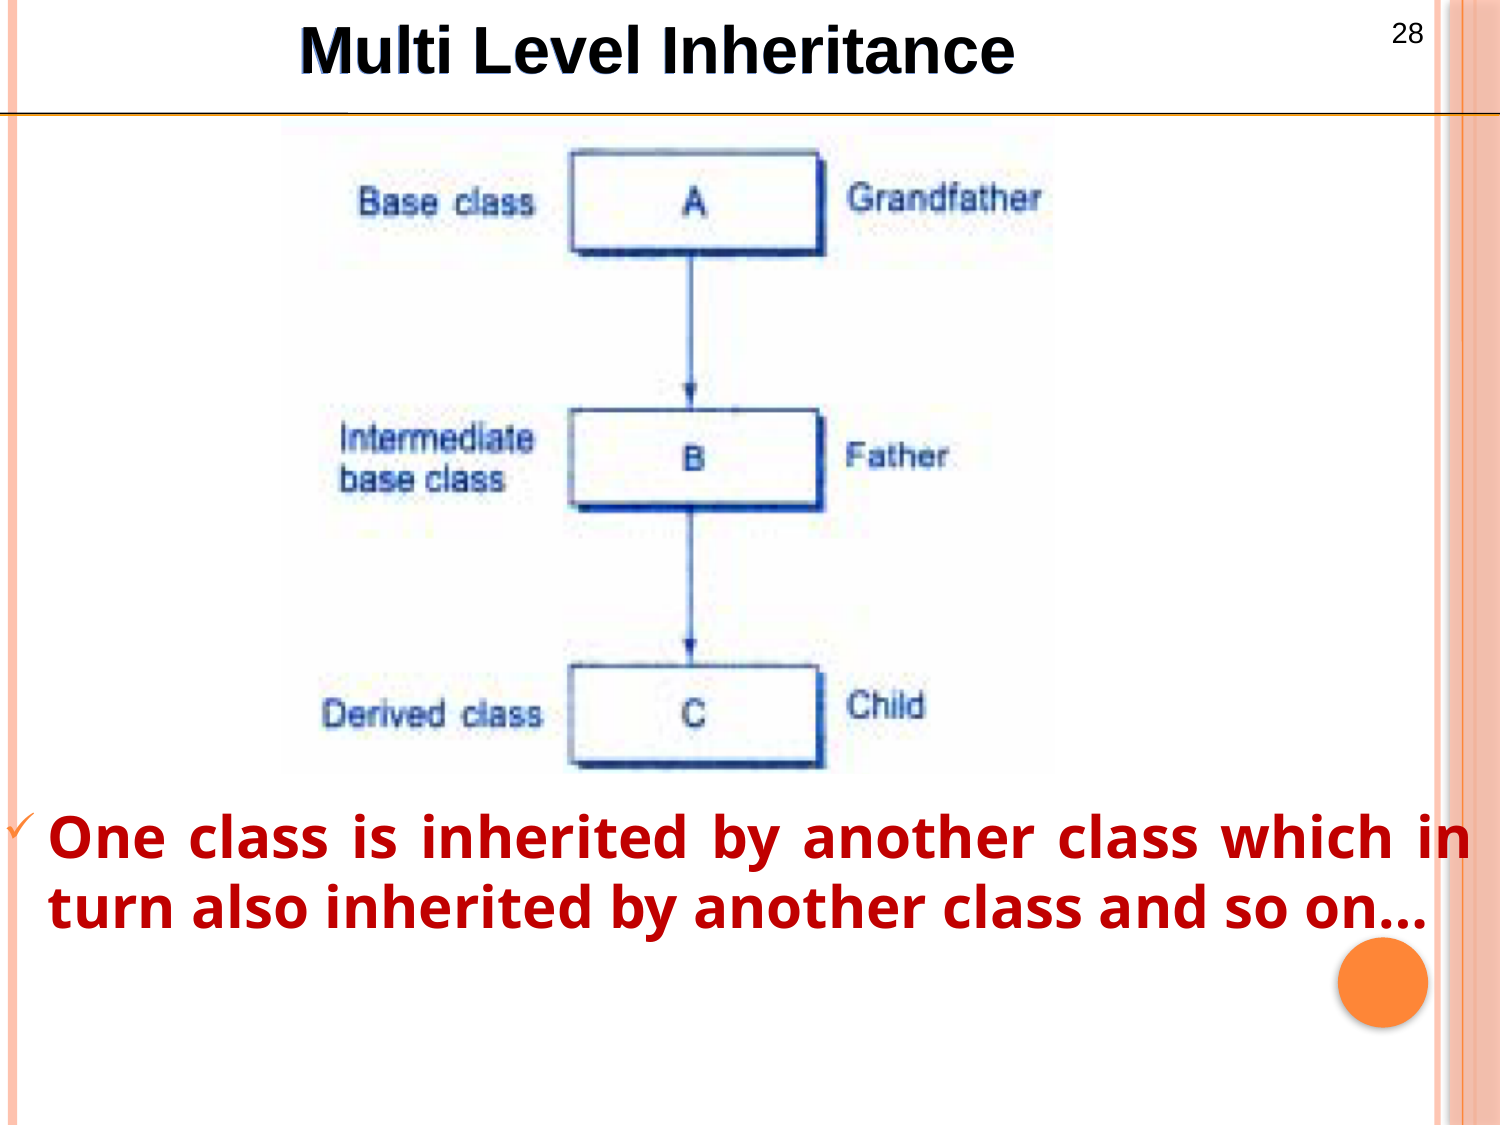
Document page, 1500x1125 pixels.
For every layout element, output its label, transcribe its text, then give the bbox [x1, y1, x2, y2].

picture [280, 116, 1056, 774]
text_box Multi Level Inheritance [284, 0, 1033, 114]
text_box One class is inherited by another class which in turn also inherited by another class and so on… [0, 785, 1489, 873]
